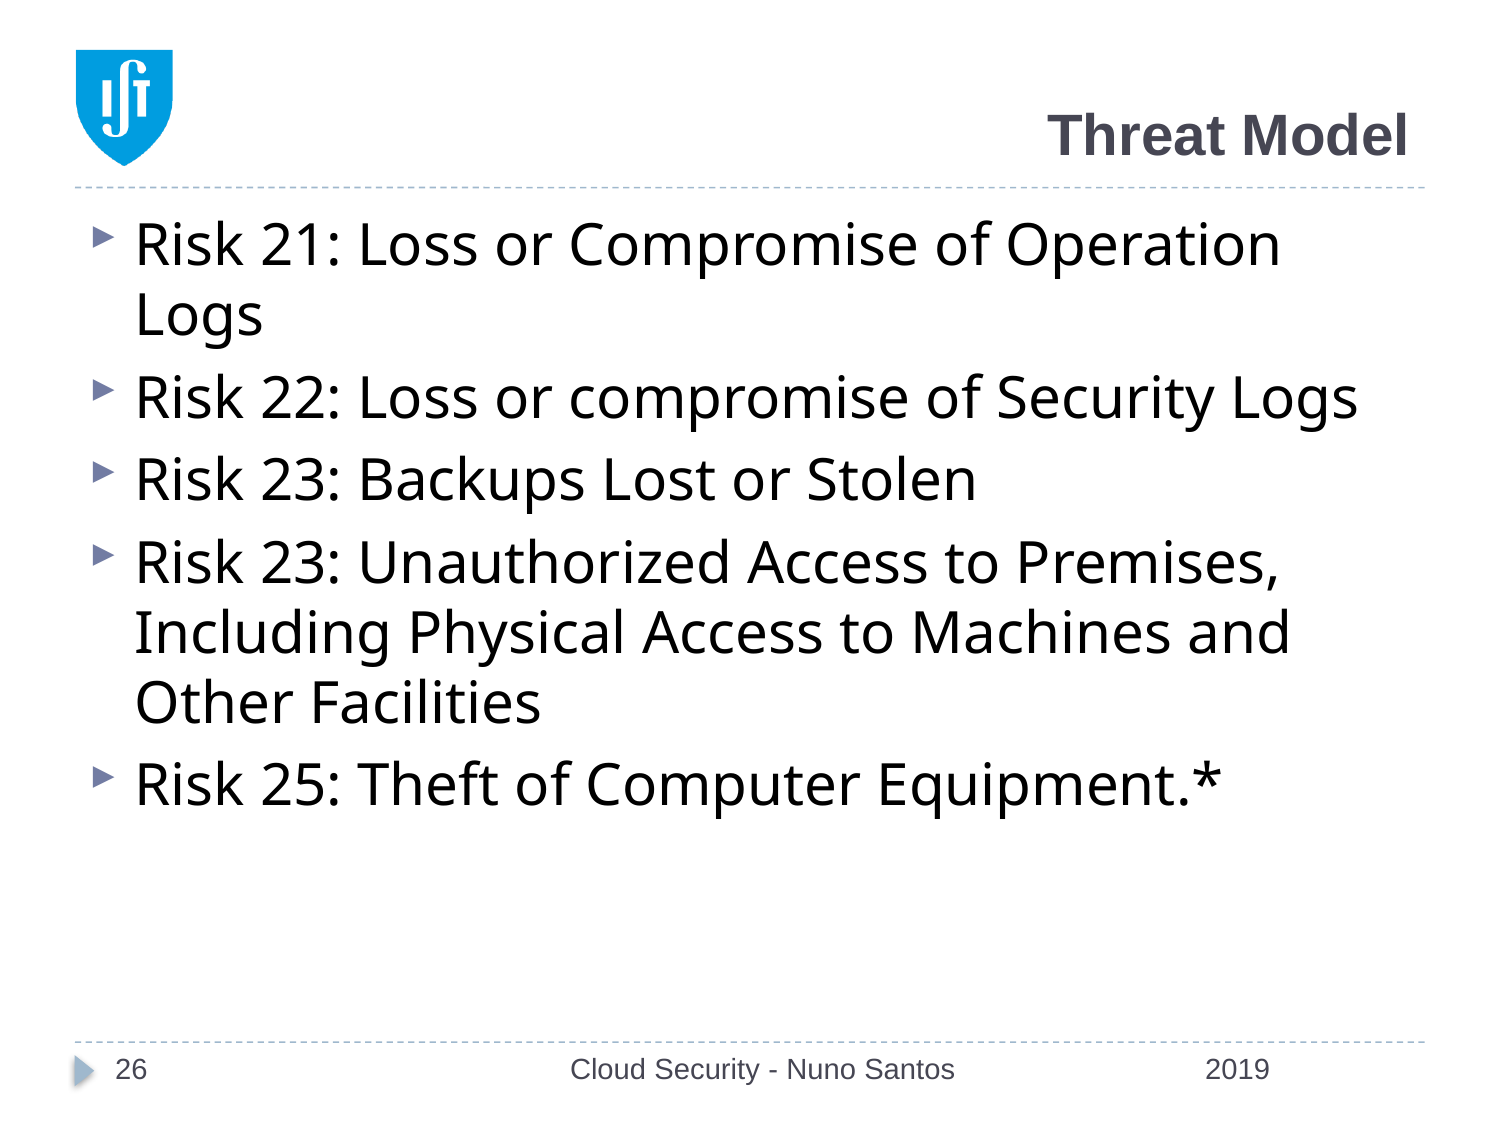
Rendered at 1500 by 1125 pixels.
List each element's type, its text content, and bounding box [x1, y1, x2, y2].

slide_number 26 [100, 1042, 426, 1103]
list Risk 21: Loss or Compromise of Operation Logs Risk 22: Loss or compromise of Security Logs Risk 23: Backups Lost or Stolen Risk 23: Unauthorized Access to Premises, Including Physical Access to Machines and Other Facilities Risk 25: Theft of Computer Equipment.* [75, 200, 1425, 1006]
picture [68, 42, 180, 175]
slide_number 2019 [1051, 1042, 1426, 1103]
footer Cloud Security - Nuno Santos [475, 1042, 1051, 1103]
title Threat Model [200, 24, 1425, 175]
